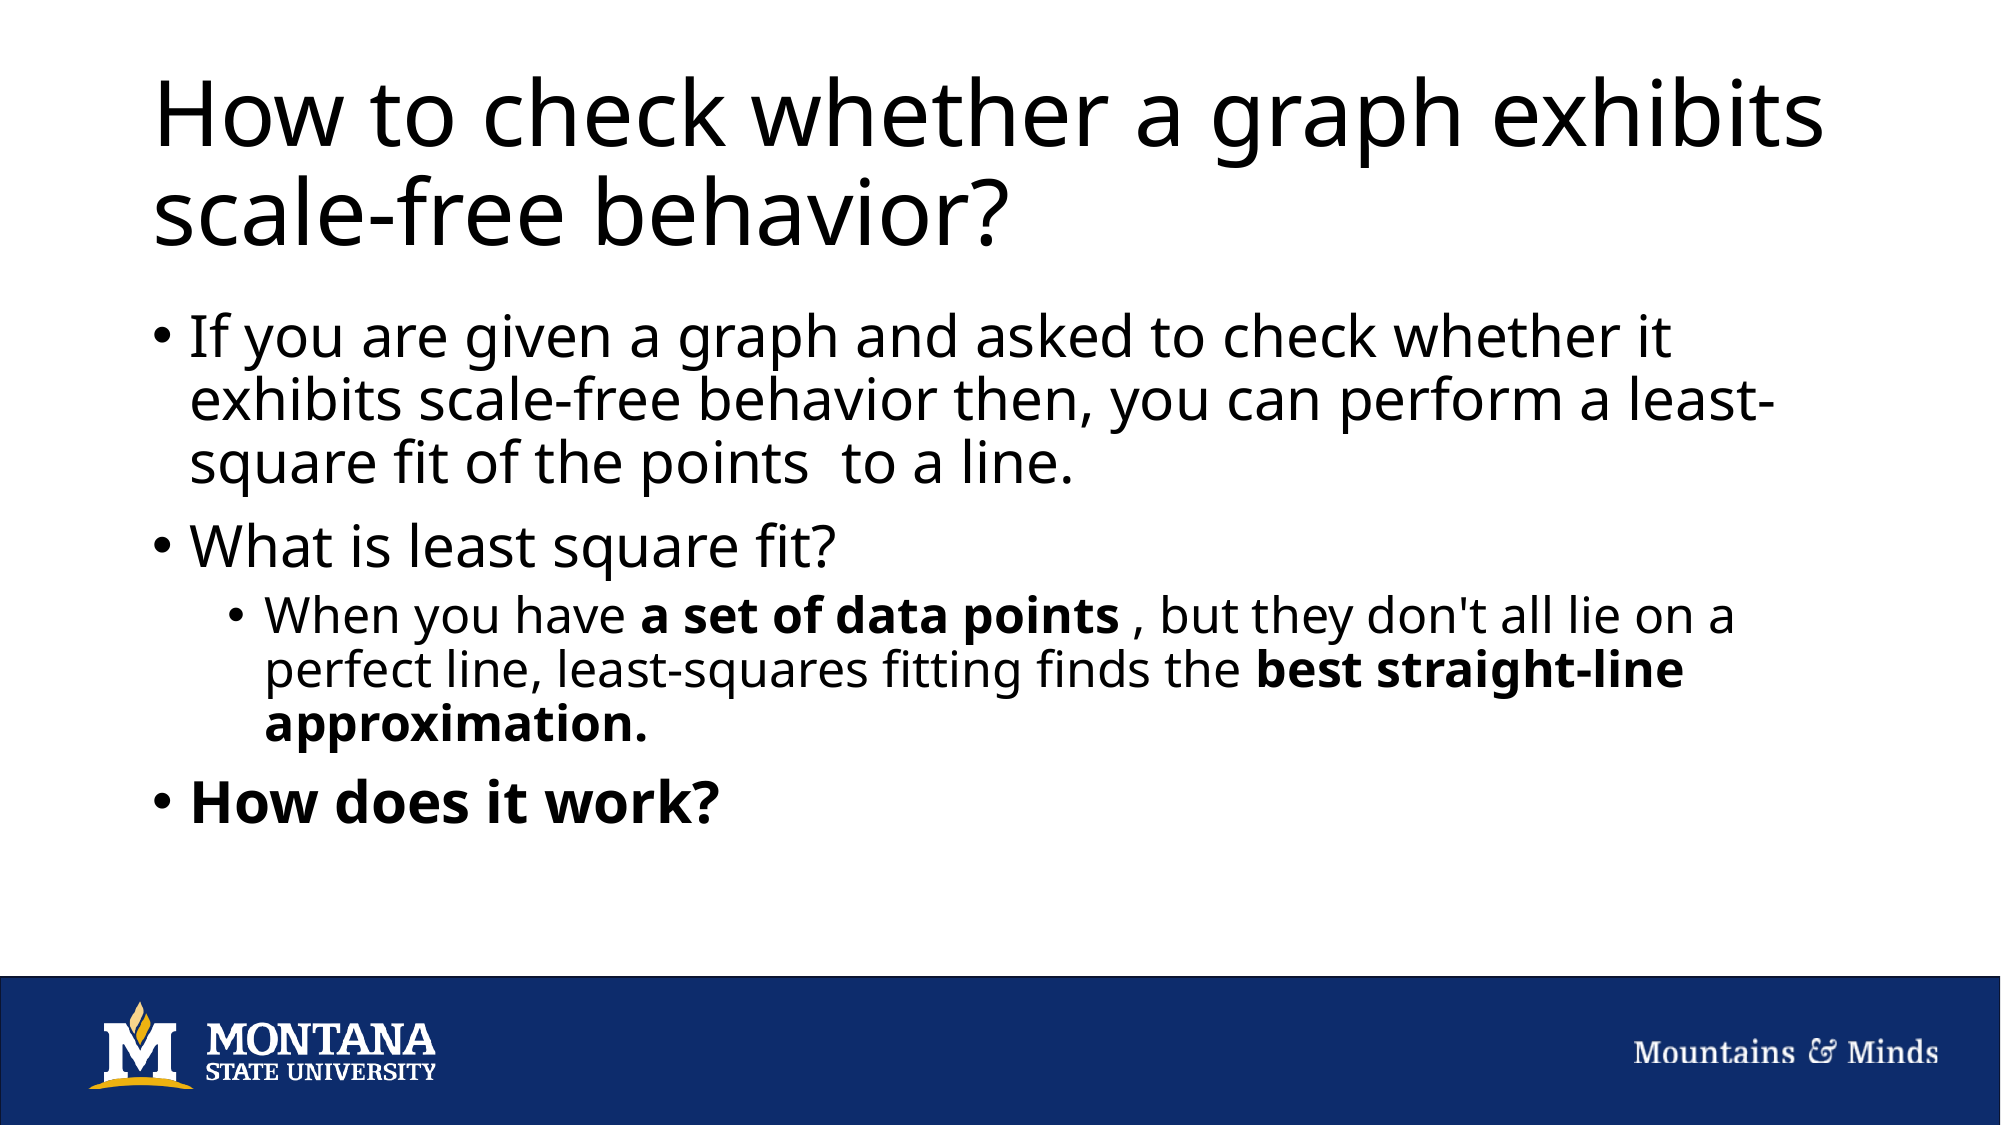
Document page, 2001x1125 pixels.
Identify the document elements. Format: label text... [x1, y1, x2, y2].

title How to check whether a graph exhibits scale-free behavior? [137, 59, 1863, 278]
